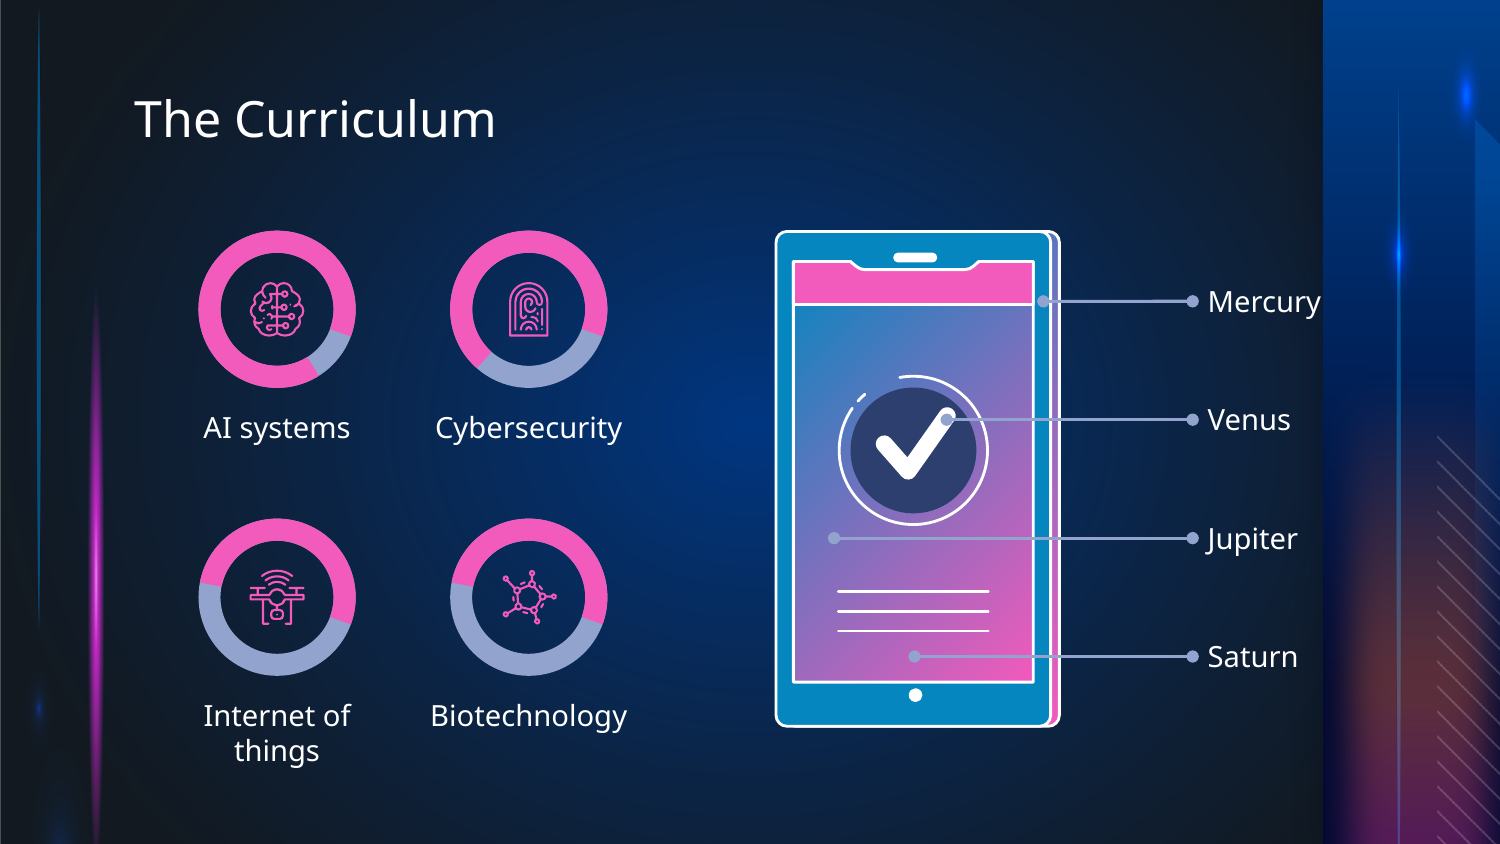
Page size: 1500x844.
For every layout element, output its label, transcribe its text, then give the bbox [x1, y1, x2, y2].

subtitle Biotechnology [408, 682, 649, 749]
subtitle Venus [1192, 386, 1343, 453]
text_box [775, 231, 1060, 727]
subtitle Cybersecurity [408, 394, 649, 461]
subtitle Saturn [1192, 623, 1343, 690]
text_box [450, 519, 607, 676]
subtitle Internet of things [157, 682, 397, 749]
picture [0, 0, 1500, 844]
subtitle Jupiter [1192, 504, 1343, 572]
title The Curriculum [119, 72, 1449, 167]
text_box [450, 231, 607, 388]
subtitle Mercury [1192, 268, 1343, 335]
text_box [198, 231, 356, 388]
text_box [249, 569, 305, 626]
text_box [198, 519, 356, 676]
subtitle AI systems [157, 394, 397, 461]
